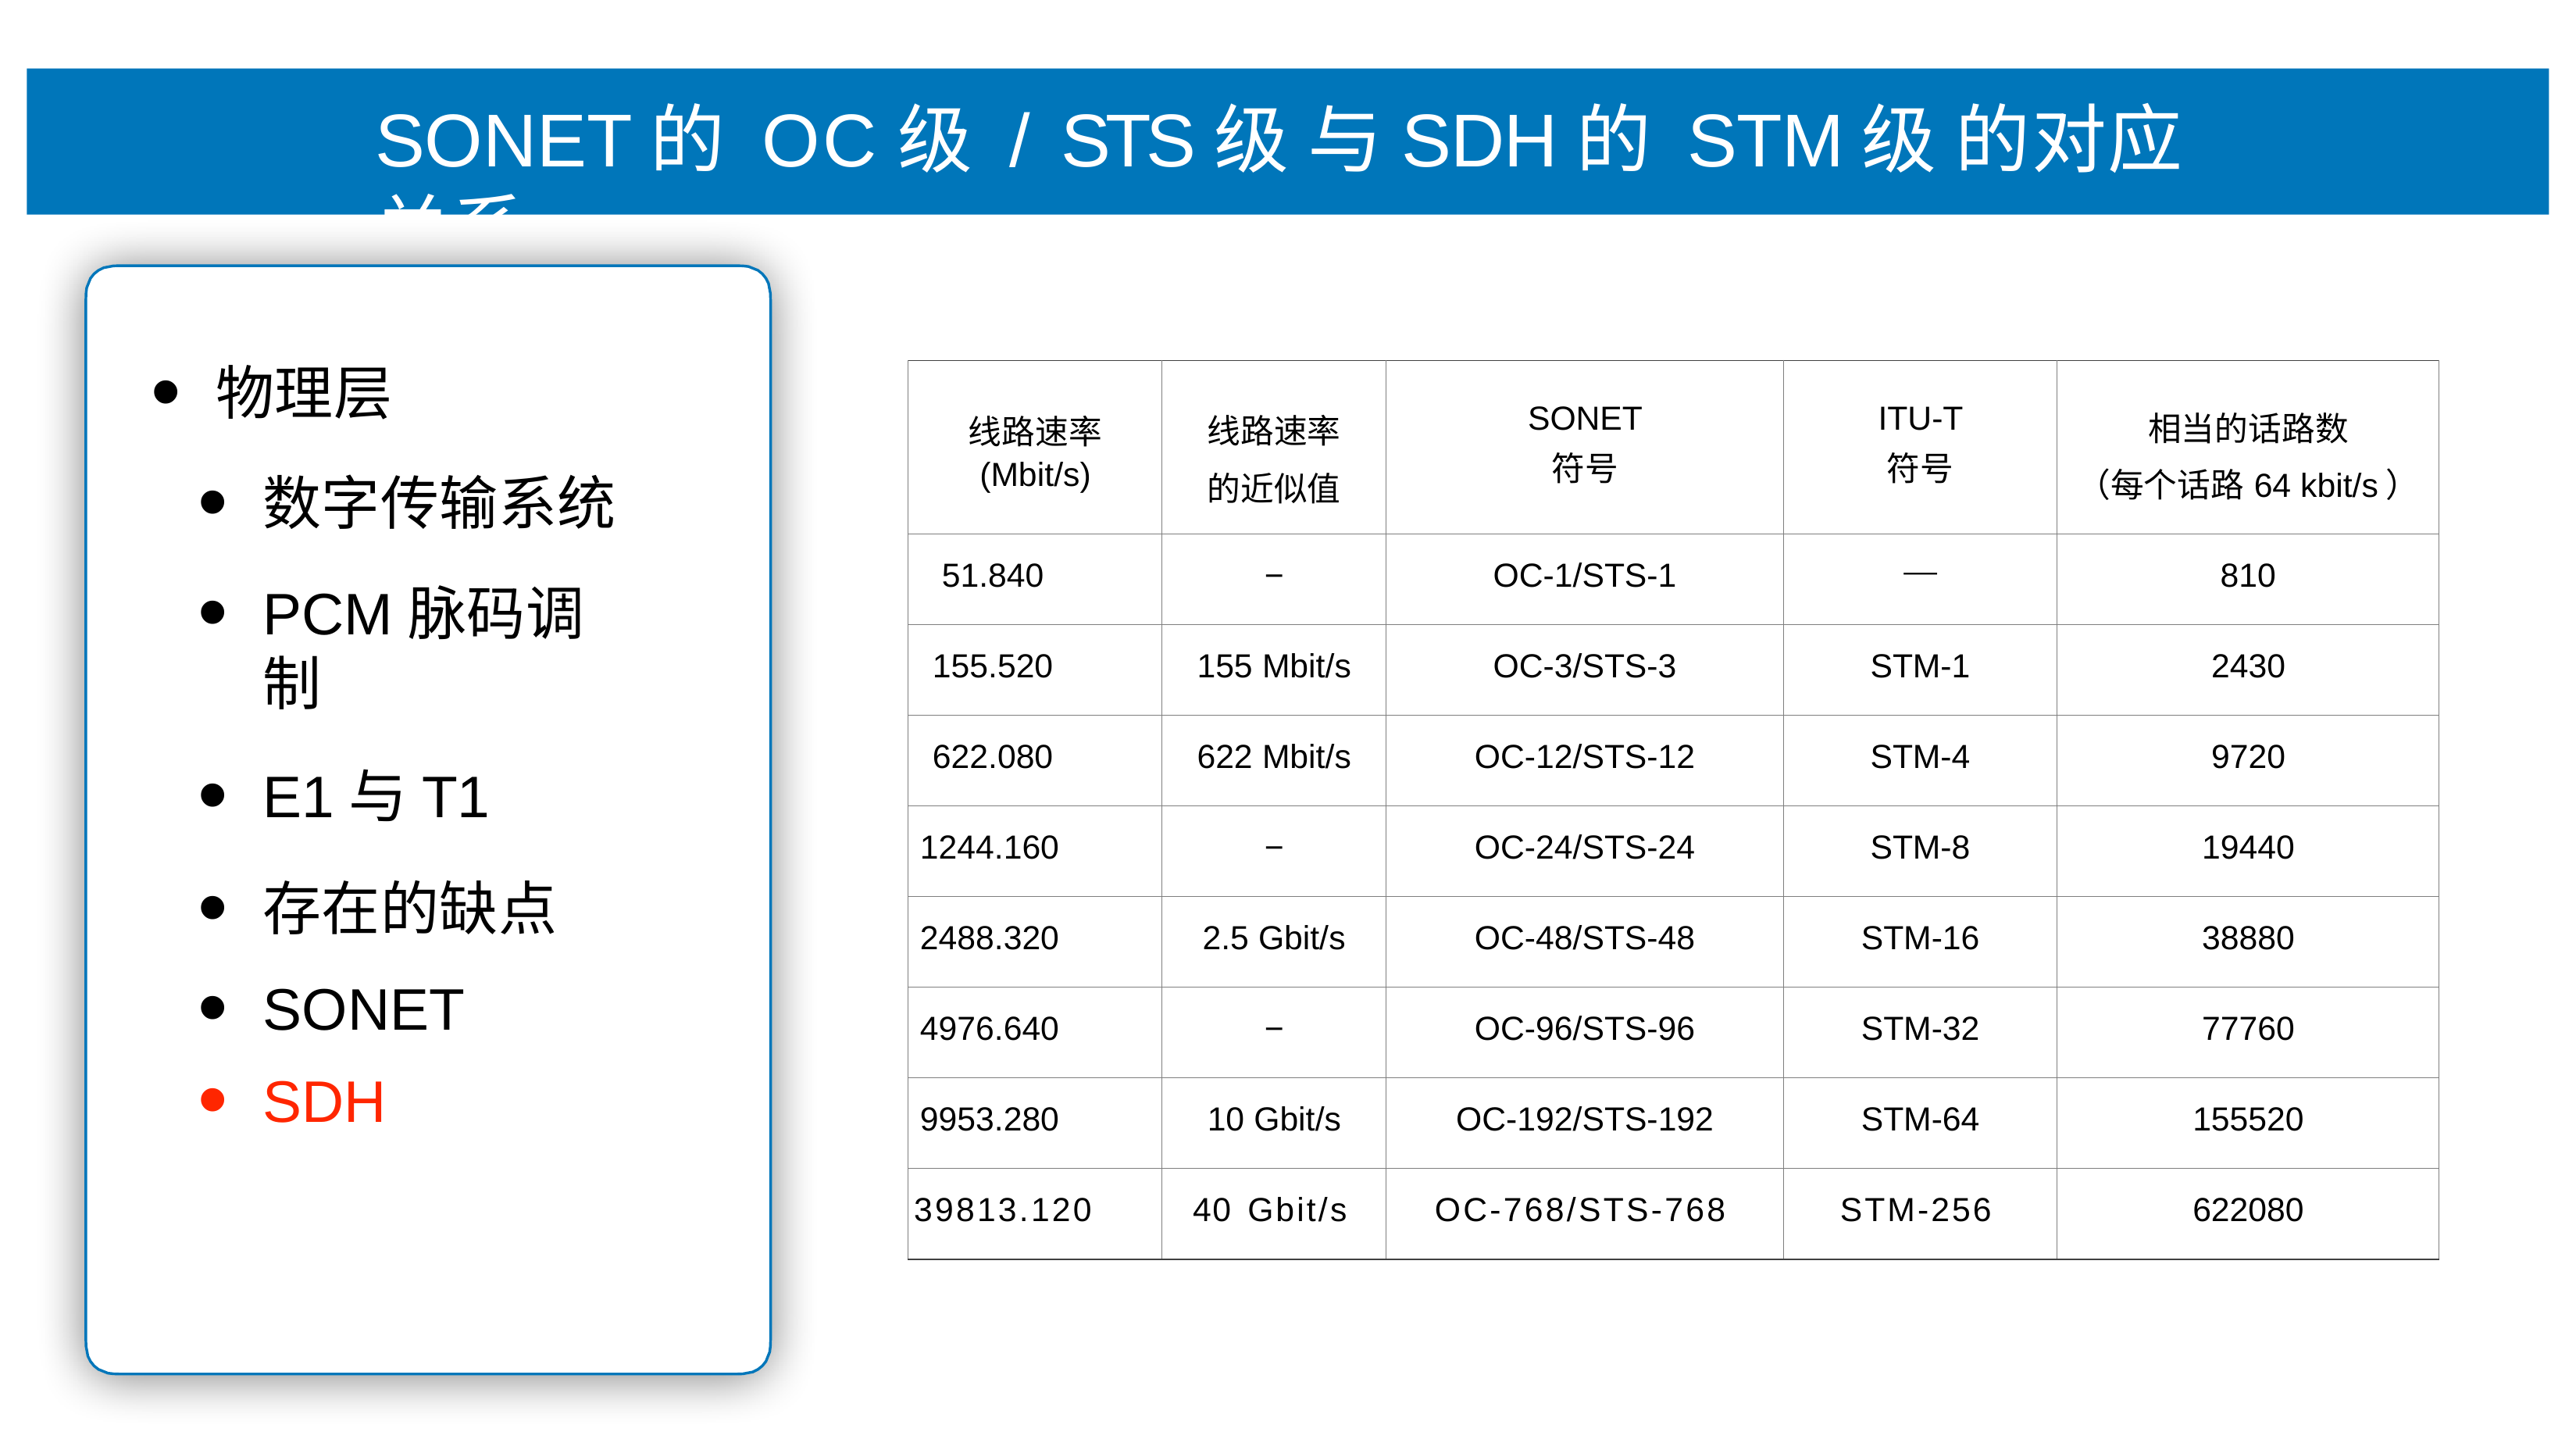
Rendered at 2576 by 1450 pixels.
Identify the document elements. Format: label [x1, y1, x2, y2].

table_cell [1162, 897, 1386, 987]
table_cell [908, 806, 1161, 896]
table_cell [1784, 897, 2057, 987]
table_cell [1784, 988, 2057, 1077]
table_cell [2057, 897, 2439, 987]
table_cell [1162, 988, 1386, 1077]
table_cell [1784, 534, 2057, 624]
text_box [27, 68, 2549, 215]
table_cell [2057, 534, 2439, 624]
table_cell [1162, 806, 1386, 896]
table_cell [1784, 1169, 2057, 1259]
table_cell [1162, 1169, 1386, 1259]
table_cell [1784, 806, 2057, 896]
table_header [1162, 361, 1386, 534]
table_cell [2057, 988, 2439, 1077]
table_header [2057, 361, 2439, 534]
table_cell [1162, 534, 1386, 624]
table_cell [2057, 716, 2439, 805]
table_cell [1162, 716, 1386, 805]
table_cell [1784, 1078, 2057, 1168]
text_box [34, 217, 822, 1428]
table_header [1784, 361, 2057, 534]
table_cell [2057, 1078, 2439, 1168]
table_cell [1162, 1078, 1386, 1168]
table_cell [1386, 1169, 1783, 1259]
table_cell [908, 1078, 1161, 1168]
table_cell [2057, 806, 2439, 896]
table_cell [1386, 897, 1783, 987]
table_cell [2057, 1169, 2439, 1259]
table_cell [1386, 806, 1783, 896]
table_header [1386, 361, 1783, 534]
table_cell [1784, 625, 2057, 715]
table_cell [1784, 716, 2057, 805]
table_cell [1386, 716, 1783, 805]
table_cell [1386, 534, 1783, 624]
table_cell [908, 1169, 1161, 1259]
table_cell [1386, 988, 1783, 1077]
table_cell [908, 625, 1161, 715]
table_cell [908, 534, 1161, 624]
table_cell [908, 897, 1161, 987]
table_cell [1386, 625, 1783, 715]
table_cell [2057, 625, 2439, 715]
table_cell [1162, 625, 1386, 715]
table_cell [1386, 1078, 1783, 1168]
title [373, 90, 2204, 334]
table_cell [908, 716, 1161, 805]
table_cell [908, 988, 1161, 1077]
table_header [908, 361, 1161, 534]
